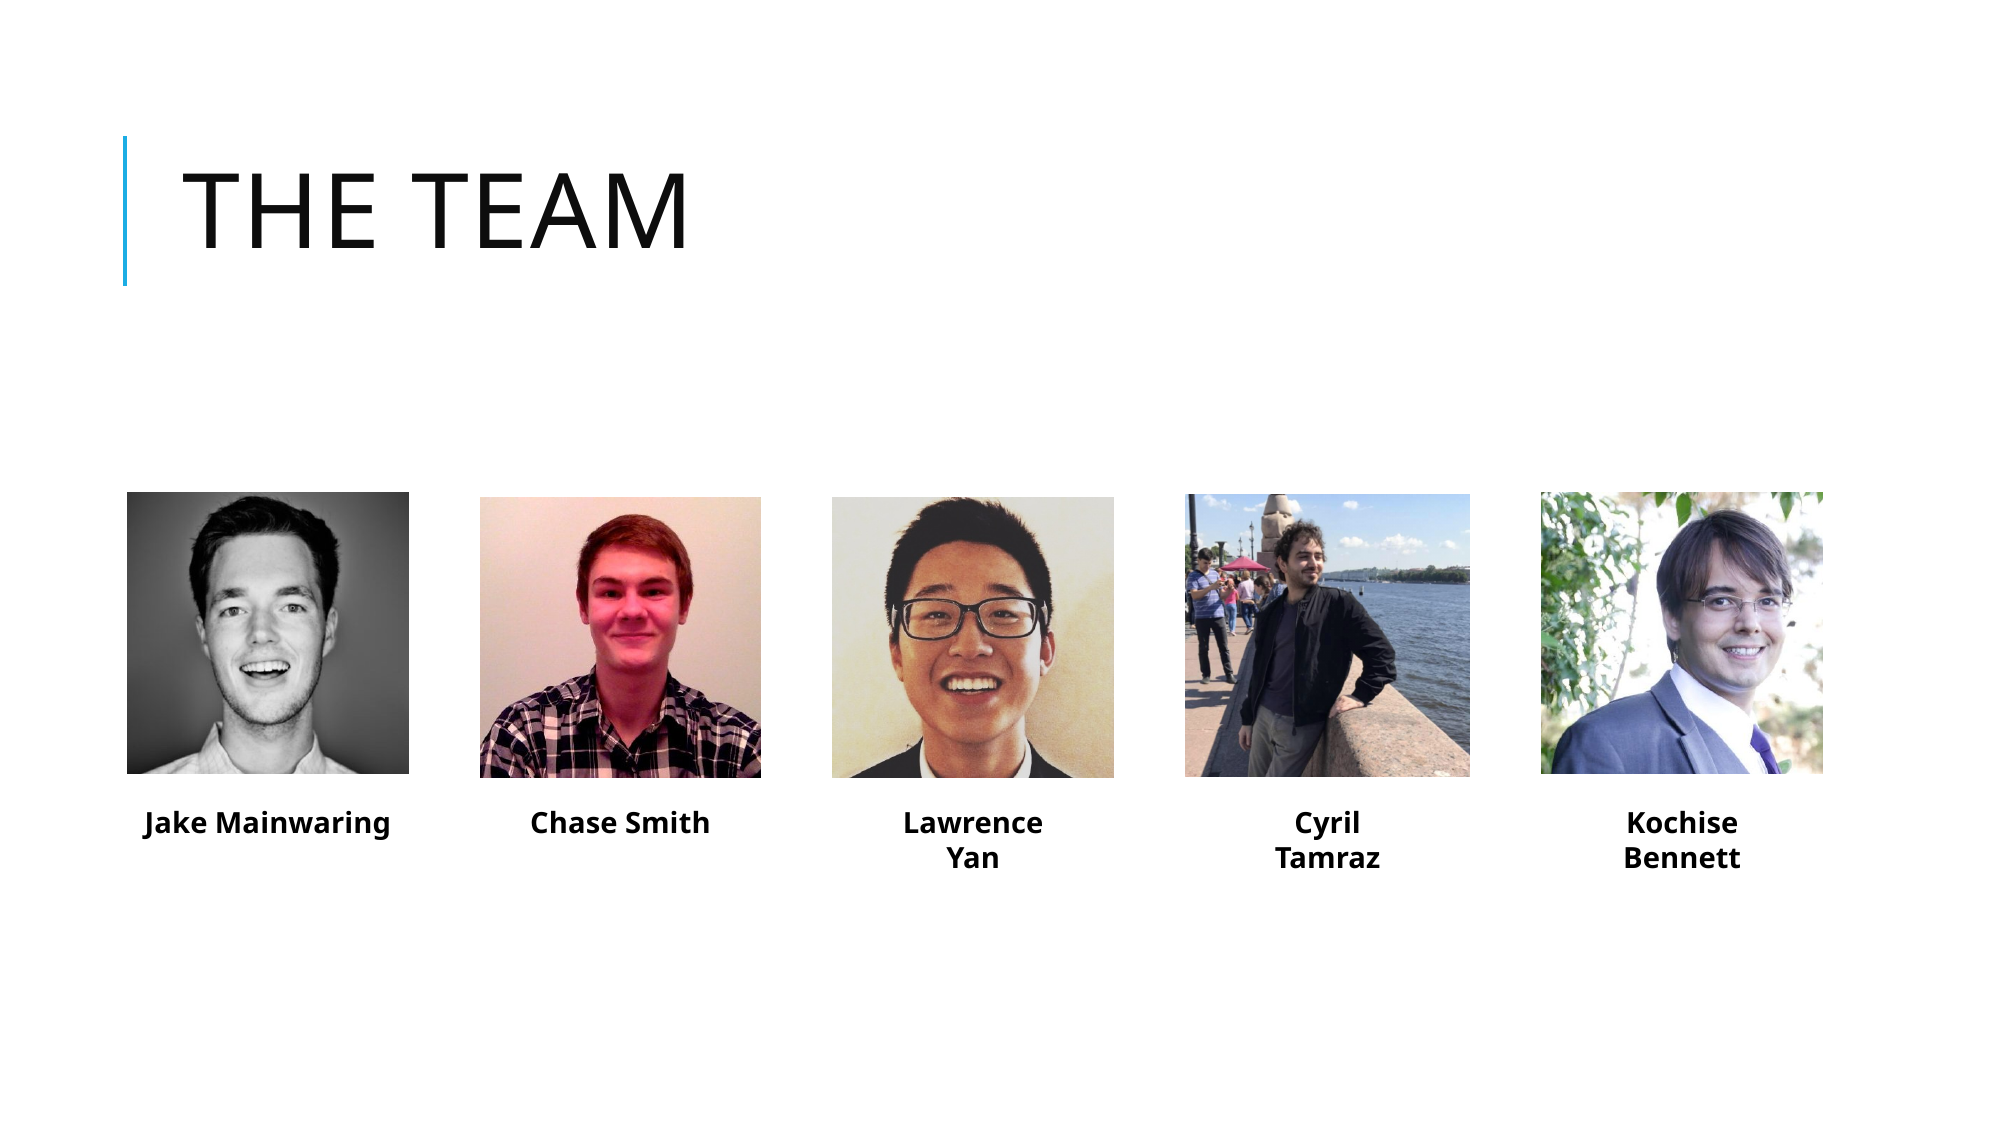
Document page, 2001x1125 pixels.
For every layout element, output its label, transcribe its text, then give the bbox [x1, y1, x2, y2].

picture [127, 492, 409, 774]
picture [479, 496, 762, 779]
title the team [168, 96, 1763, 342]
text_box Lawrence Yan [863, 797, 1084, 918]
text_box Jake Mainwaring [118, 797, 417, 883]
picture [1185, 494, 1471, 777]
picture [1541, 492, 1823, 774]
text_box Cyril Tamraz [1233, 797, 1422, 918]
text_box Kochise Bennett [1568, 797, 1796, 918]
text_box Chase Smith [510, 797, 731, 883]
picture [832, 496, 1114, 779]
